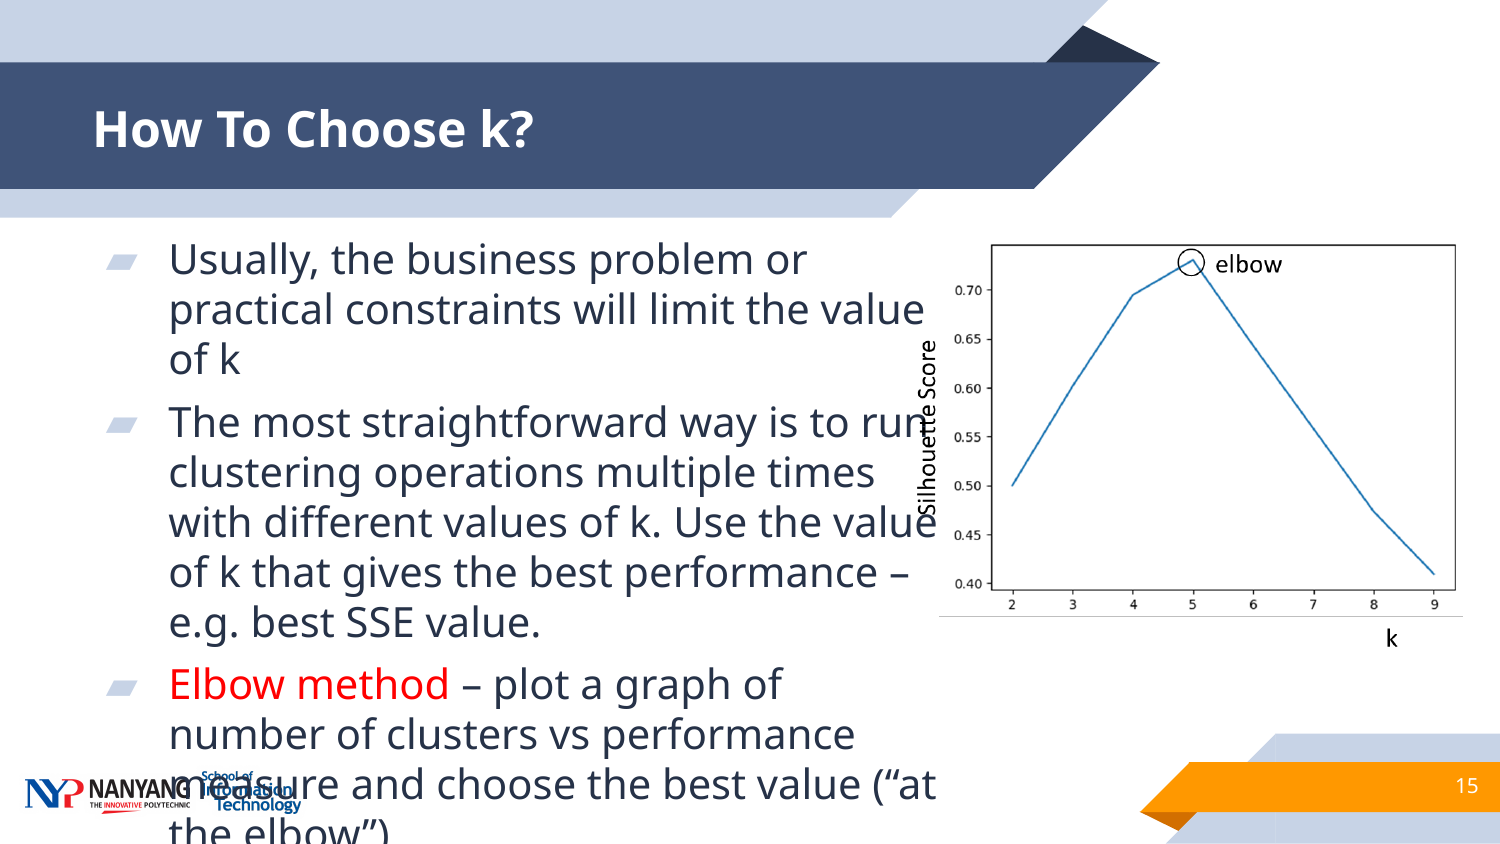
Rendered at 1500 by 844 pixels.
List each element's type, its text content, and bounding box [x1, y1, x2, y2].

title How To Choose k? [77, 64, 1028, 190]
picture [901, 234, 1464, 670]
list Usually, the business problem or practical constraints will limit the value of k The most straightforward way is to run clustering operations multiple times with different values of k. Use the value of k that gives the best performance – e.g. best SSE value. Elbow method – plot a graph of number of clusters vs performance measure and choose the best value (“at the elbow”) [78, 217, 964, 734]
picture [202, 771, 301, 814]
slide_number 15 [1249, 760, 1494, 813]
picture [25, 779, 190, 814]
